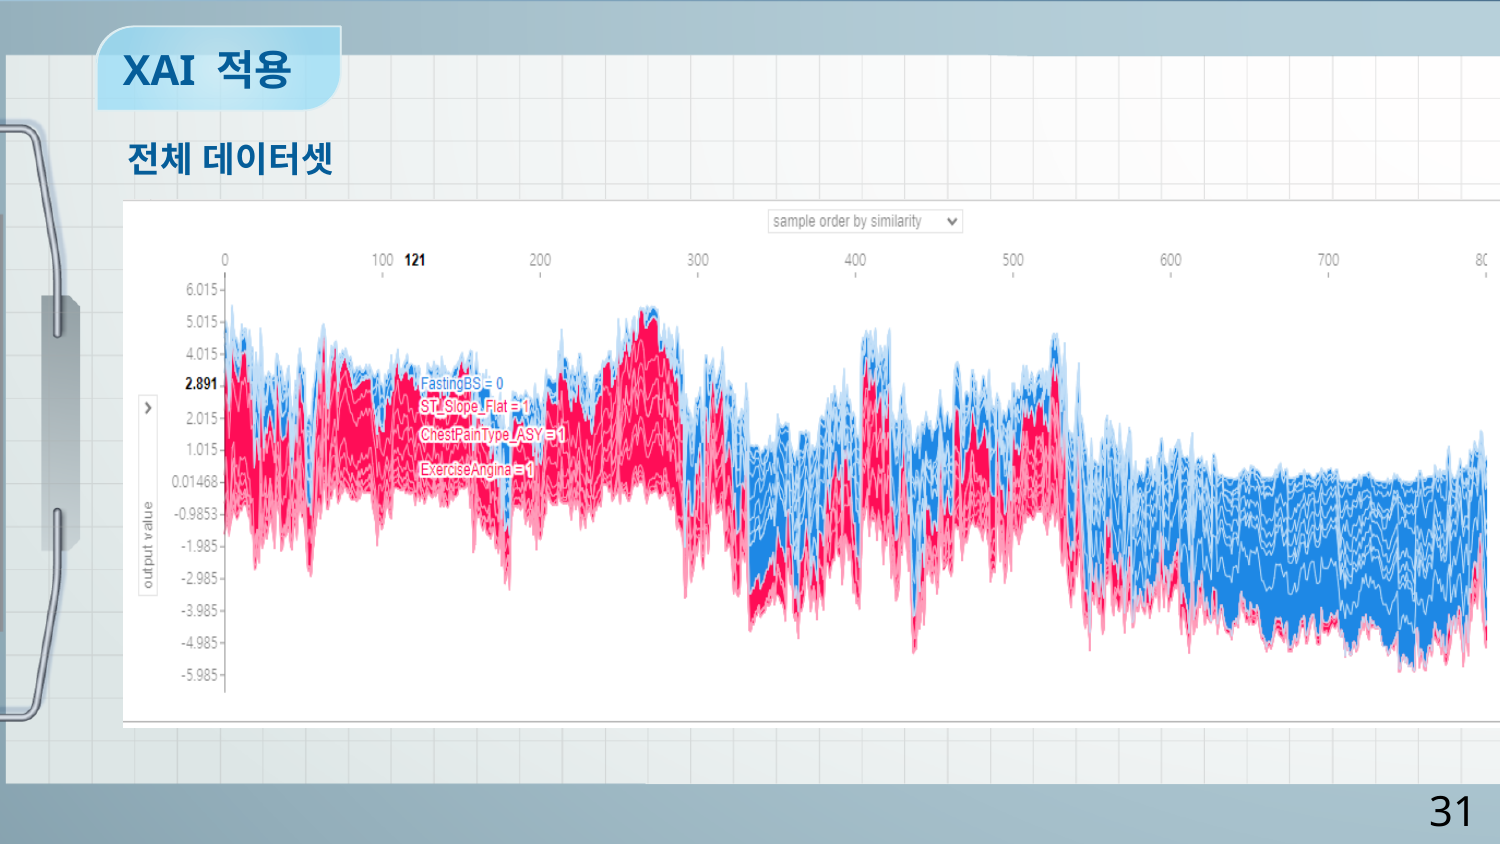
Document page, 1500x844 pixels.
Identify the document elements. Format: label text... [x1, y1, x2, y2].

picture [0, 0, 1500, 844]
text_box 31 [1414, 777, 1500, 843]
text_box 전체 데이터셋 [112, 129, 863, 187]
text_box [95, 26, 341, 111]
